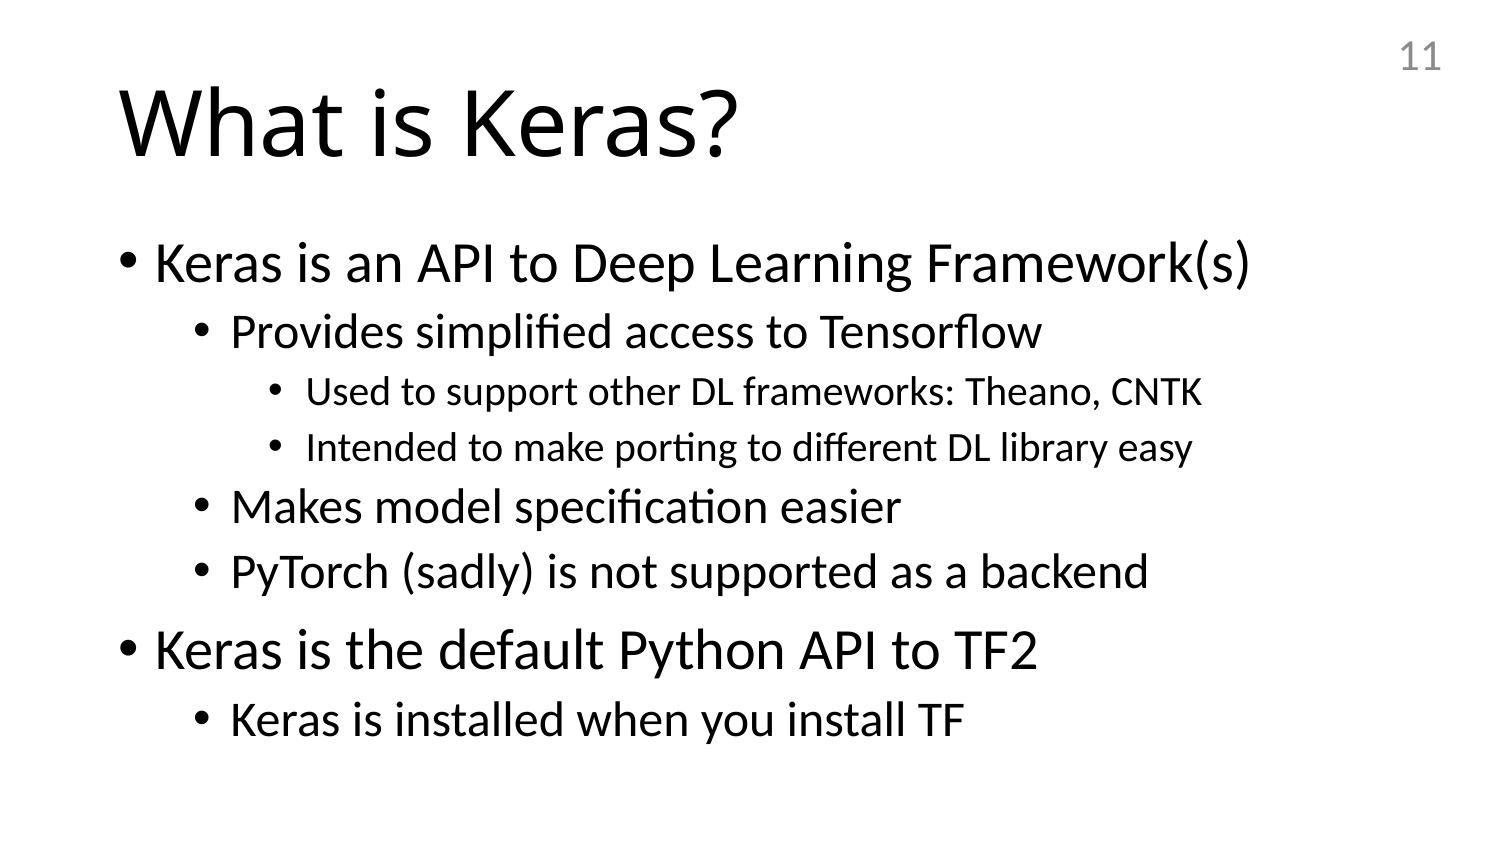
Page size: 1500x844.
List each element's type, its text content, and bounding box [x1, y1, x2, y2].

title What is Keras? [103, 44, 1397, 208]
slide_number 11 [1120, 30, 1458, 76]
list Keras is an API to Deep Learning Framework(s) Provides simplified access to Tensorflow Used to support other DL frameworks: Theano, CNTK Intended to make porting to different DL library easy Makes model specification easier PyTorch (sadly) is not supported as a backend Keras is the default Python API to TF2 Keras is installed when you install TF [103, 224, 1397, 760]
